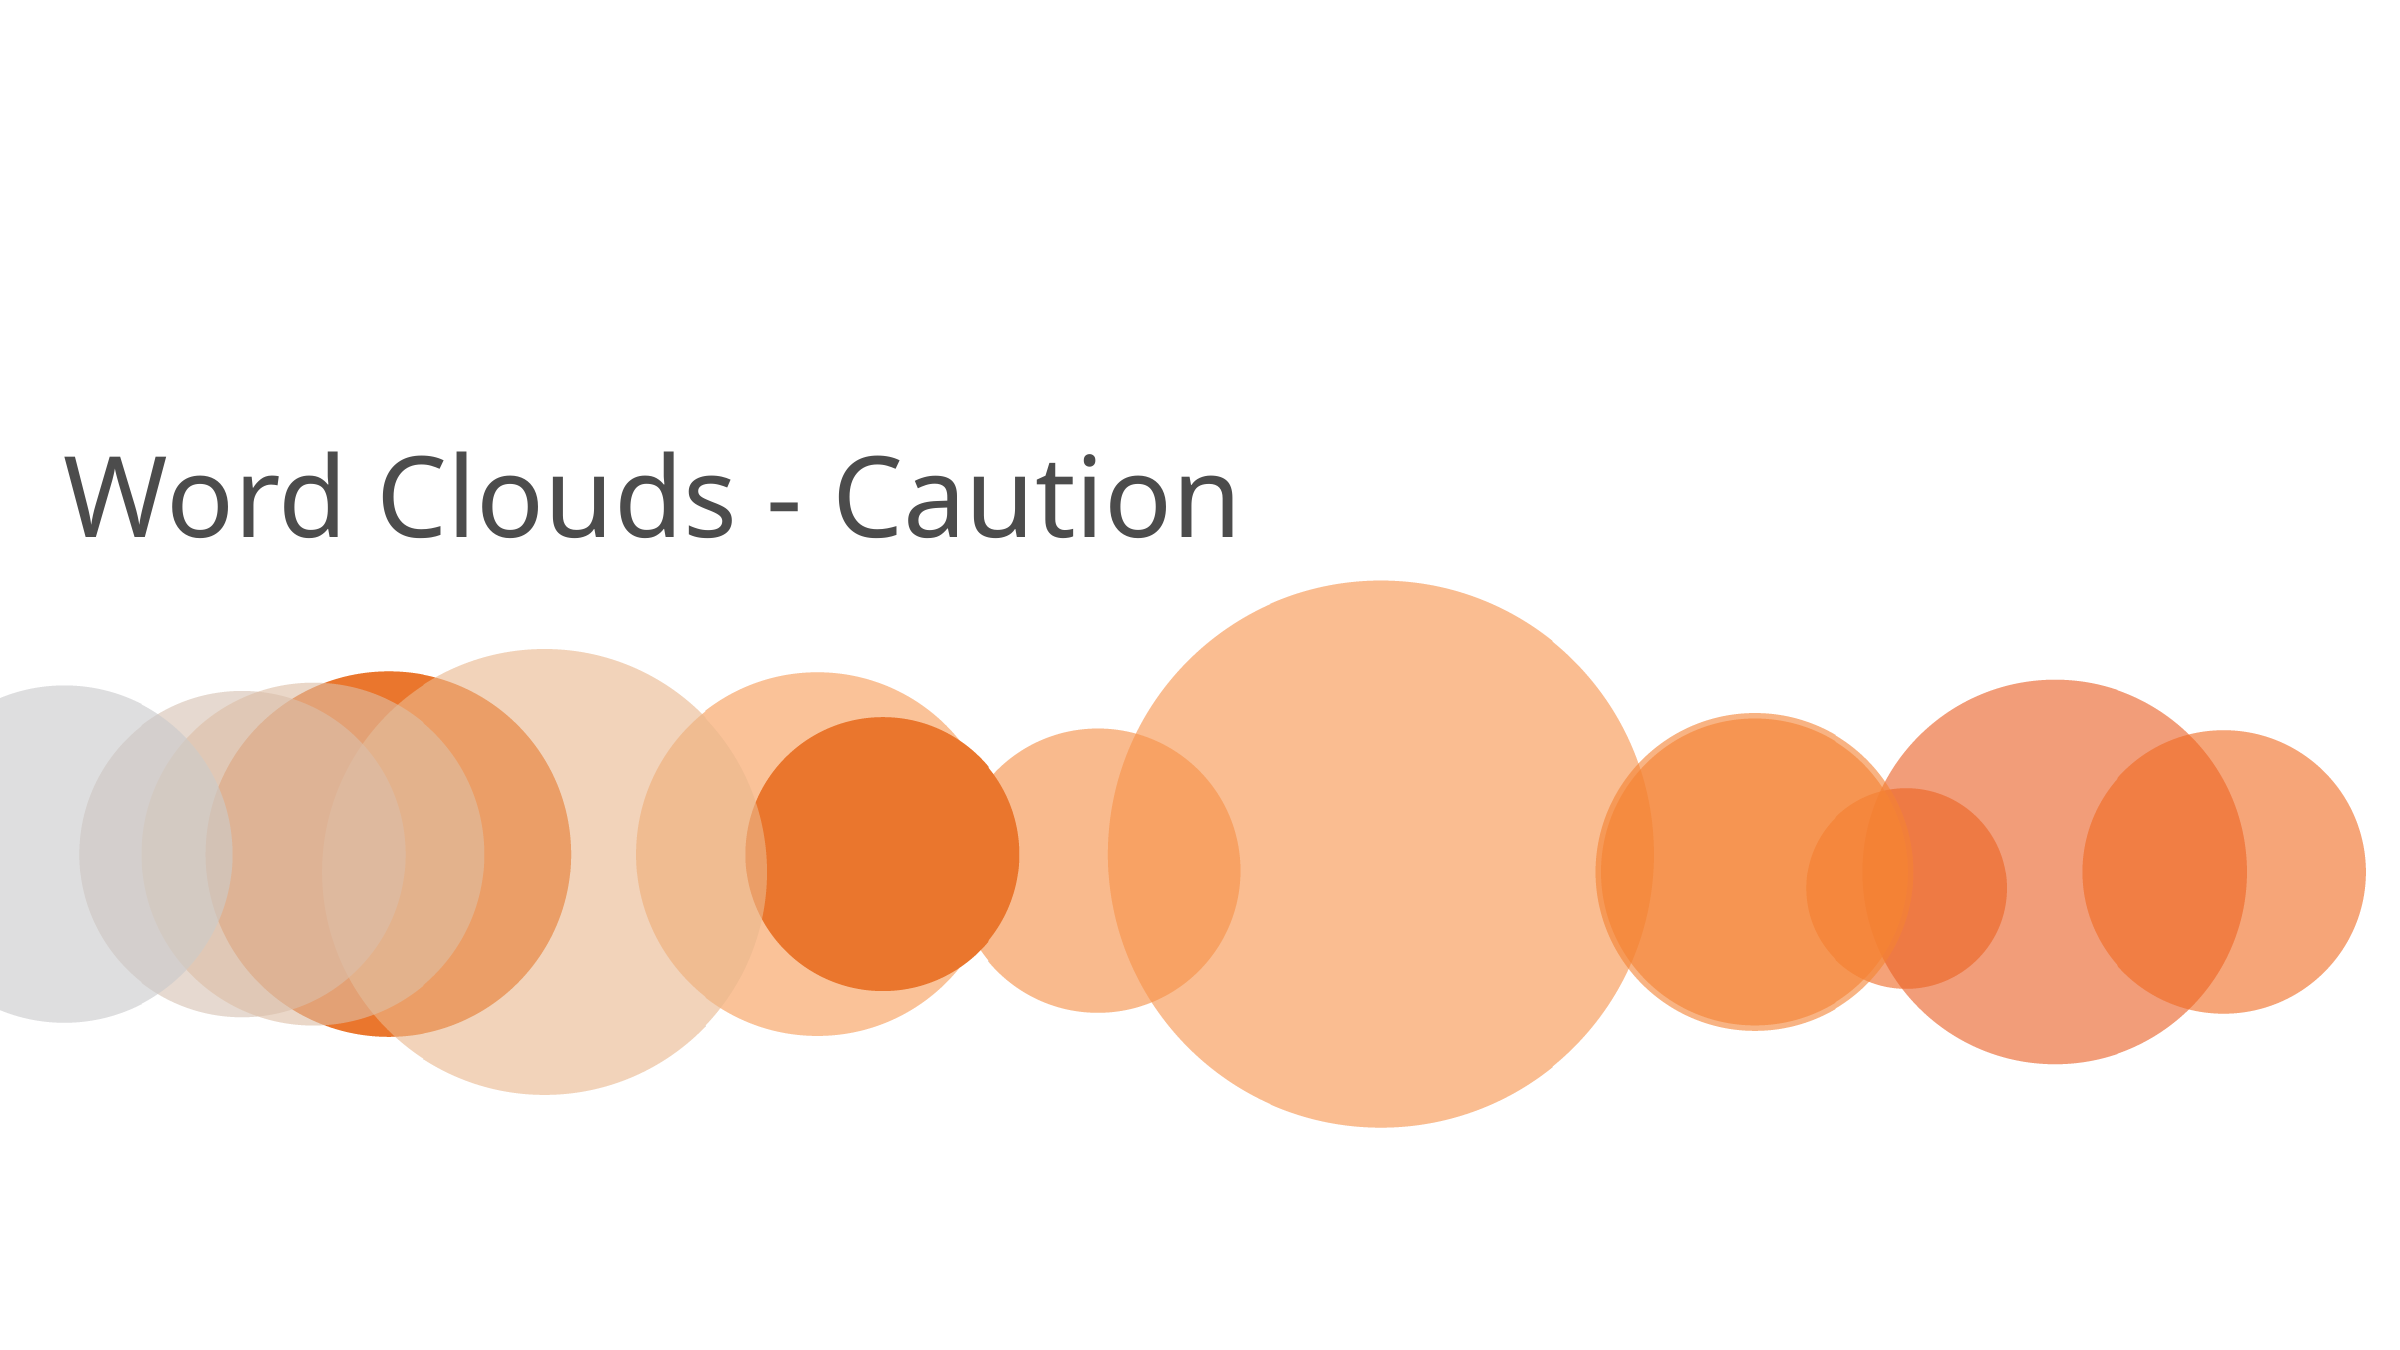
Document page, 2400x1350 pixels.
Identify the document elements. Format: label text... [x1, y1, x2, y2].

list Word Clouds - Caution [63, 451, 2237, 561]
picture [0, 483, 2400, 1263]
